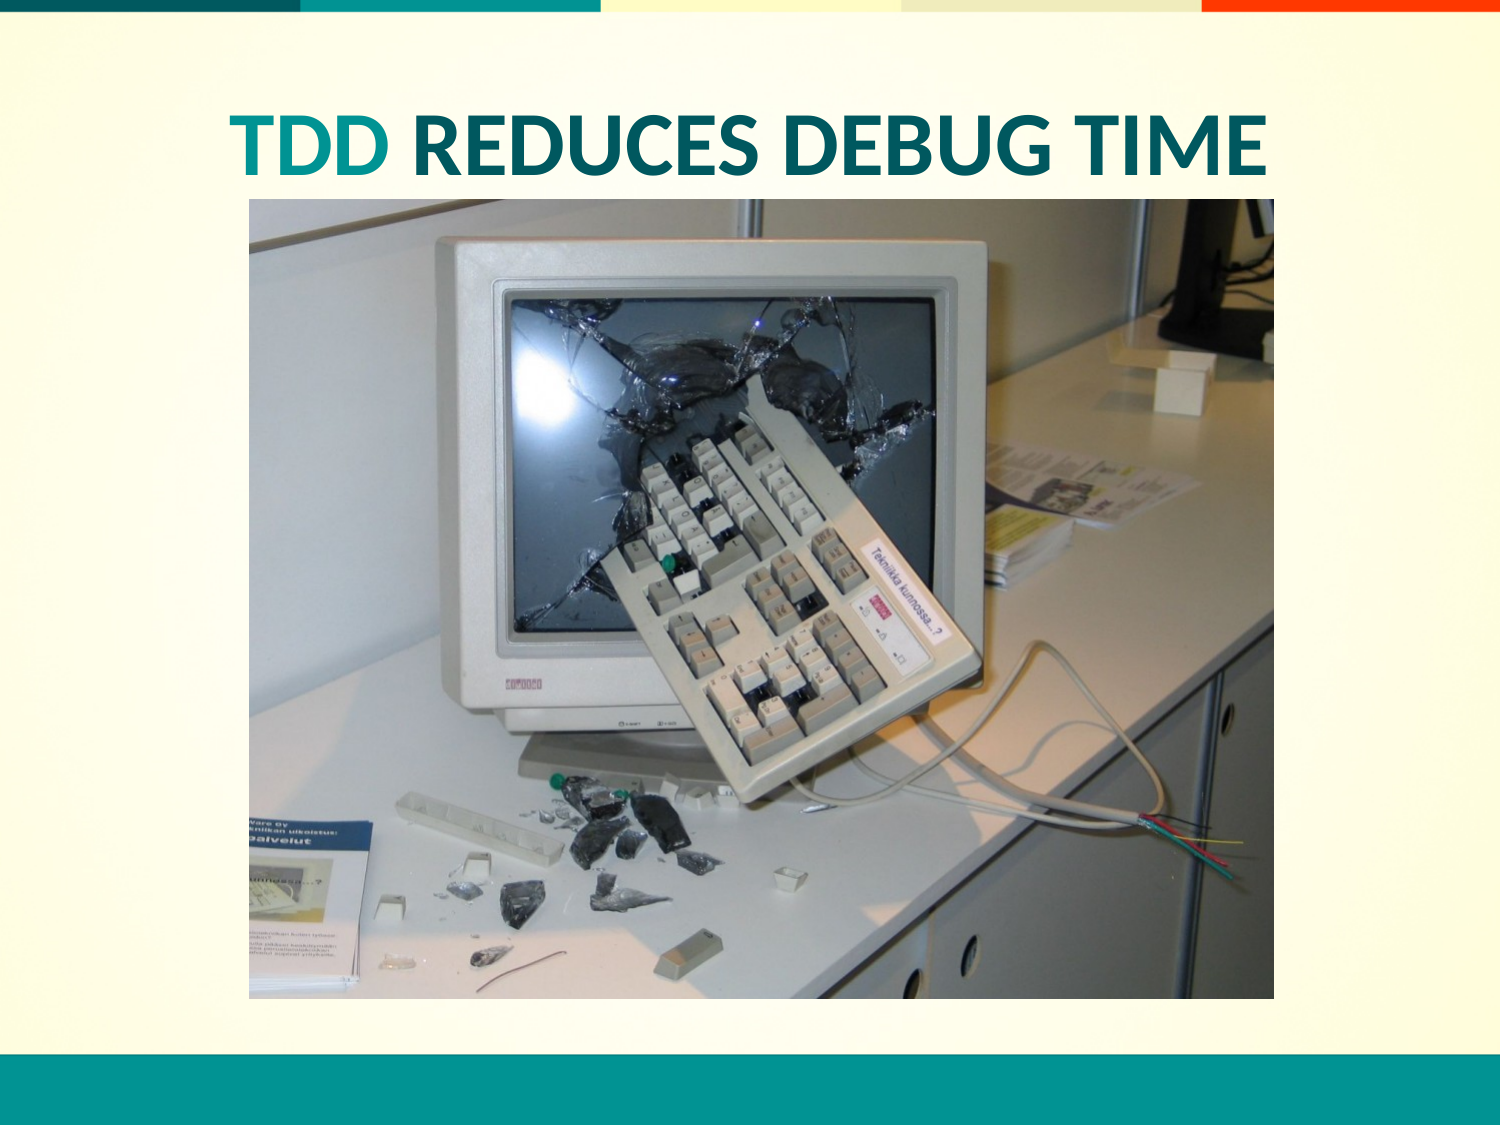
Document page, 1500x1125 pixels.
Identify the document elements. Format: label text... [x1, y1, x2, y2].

title TDD REDUCES DEBUG TIME [75, 45, 1425, 233]
picture [0, 0, 1500, 1125]
